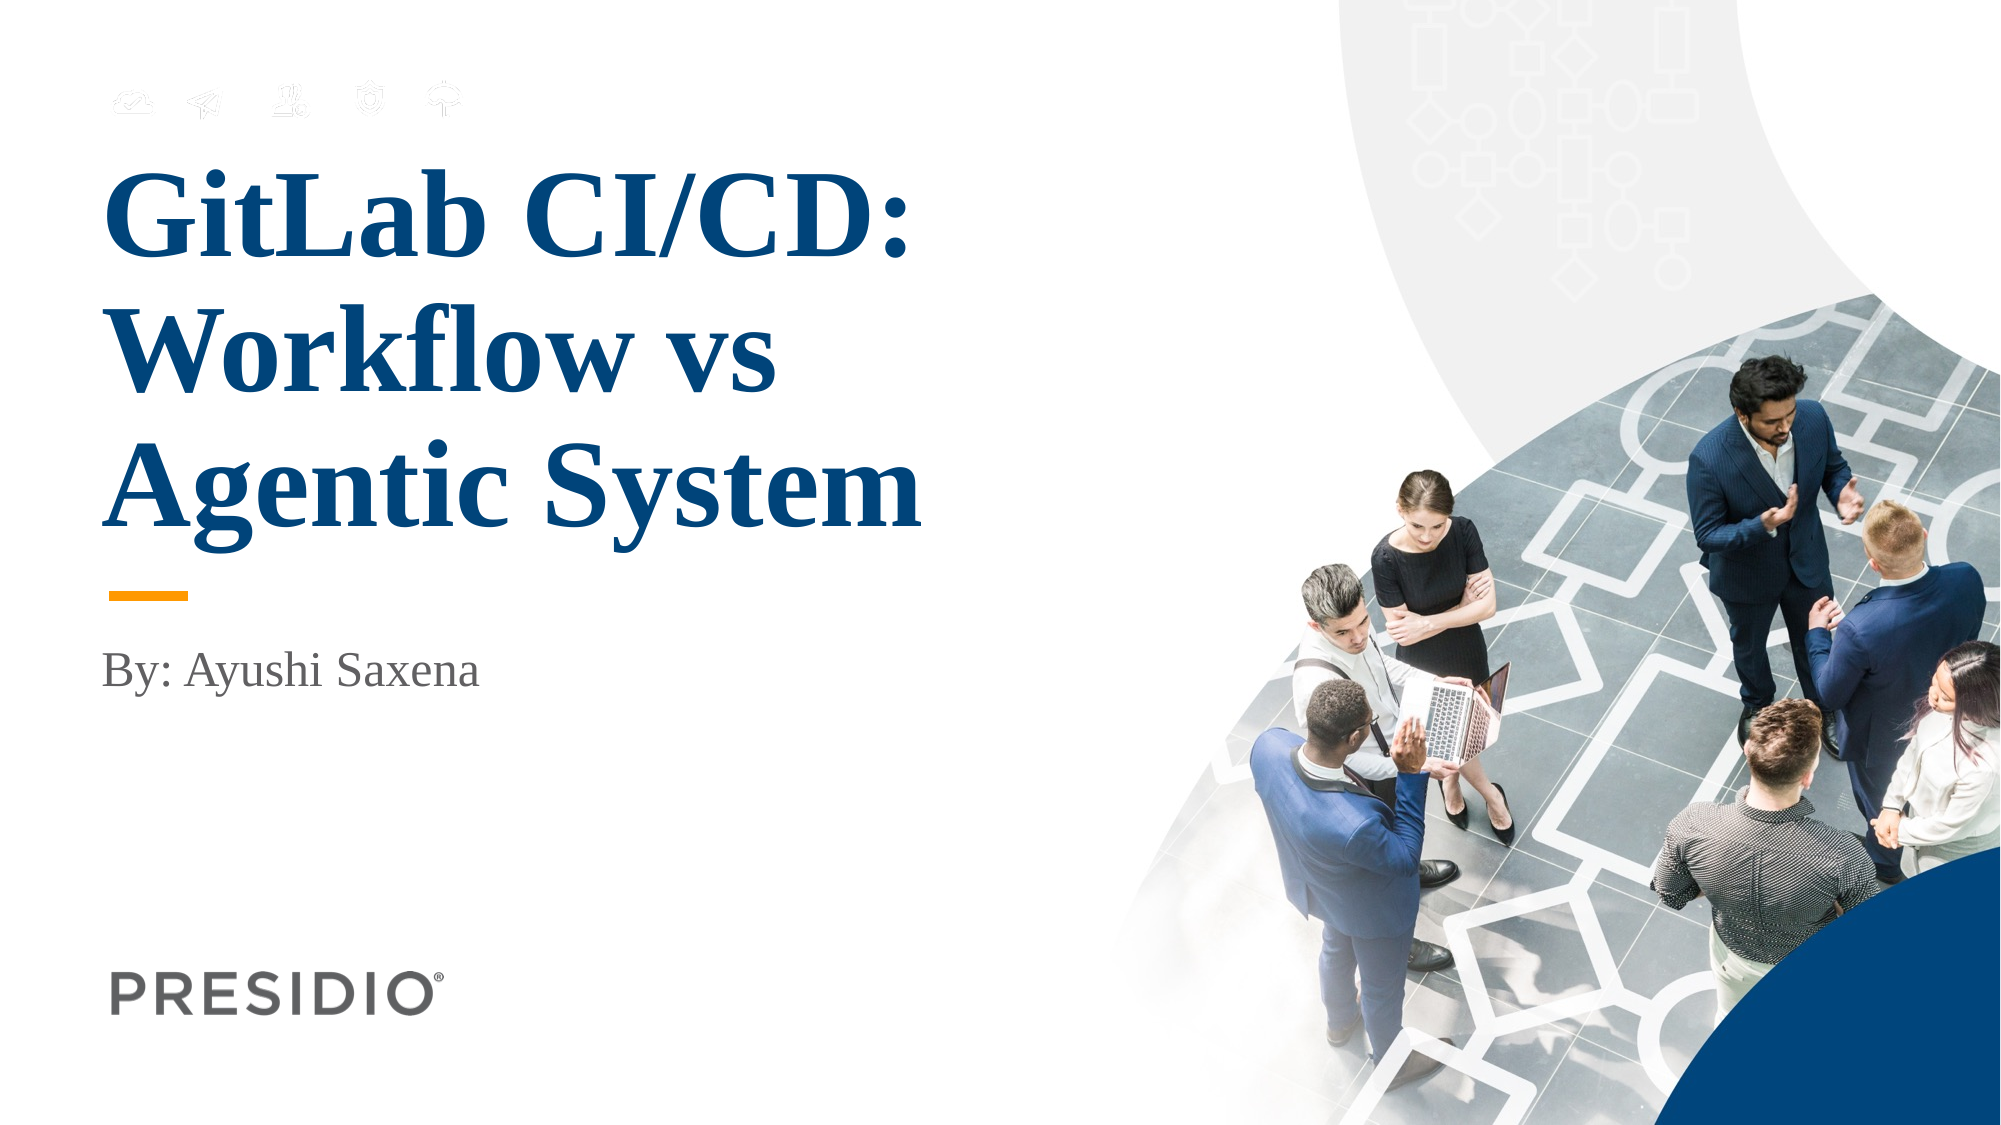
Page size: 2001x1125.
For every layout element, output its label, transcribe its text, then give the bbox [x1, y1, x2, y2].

title GitLab CI/CD: Workflow vs Agentic System [86, 108, 1151, 561]
subtitle By: Ayushi Saxena [86, 635, 1061, 712]
picture [0, 0, 2001, 1125]
